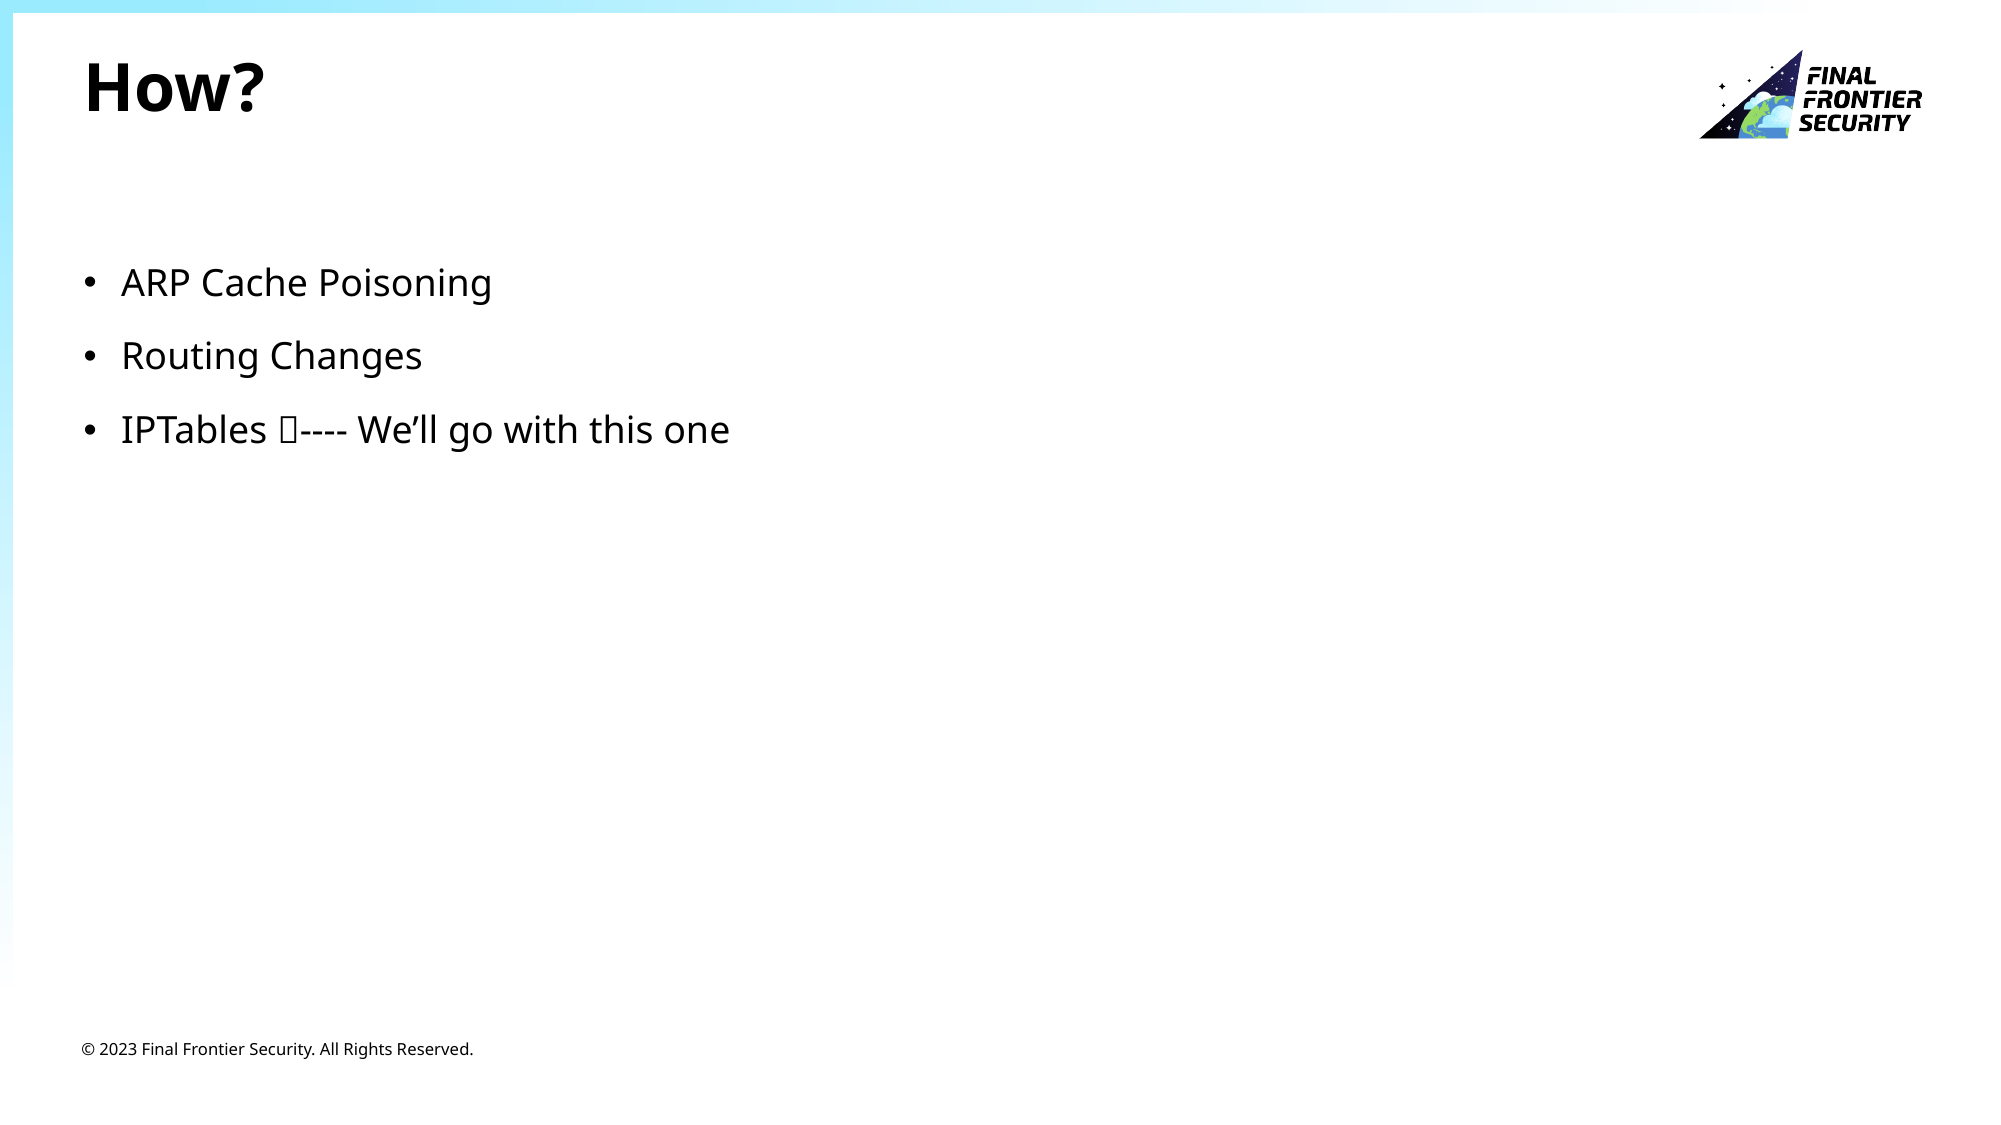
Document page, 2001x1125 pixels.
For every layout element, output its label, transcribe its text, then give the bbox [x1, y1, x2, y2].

list ARP Cache Poisoning Routing Changes IPTables ---- We’ll go with this one [83, 263, 1917, 1021]
picture [1690, 40, 1931, 148]
title How? [83, 54, 1602, 220]
